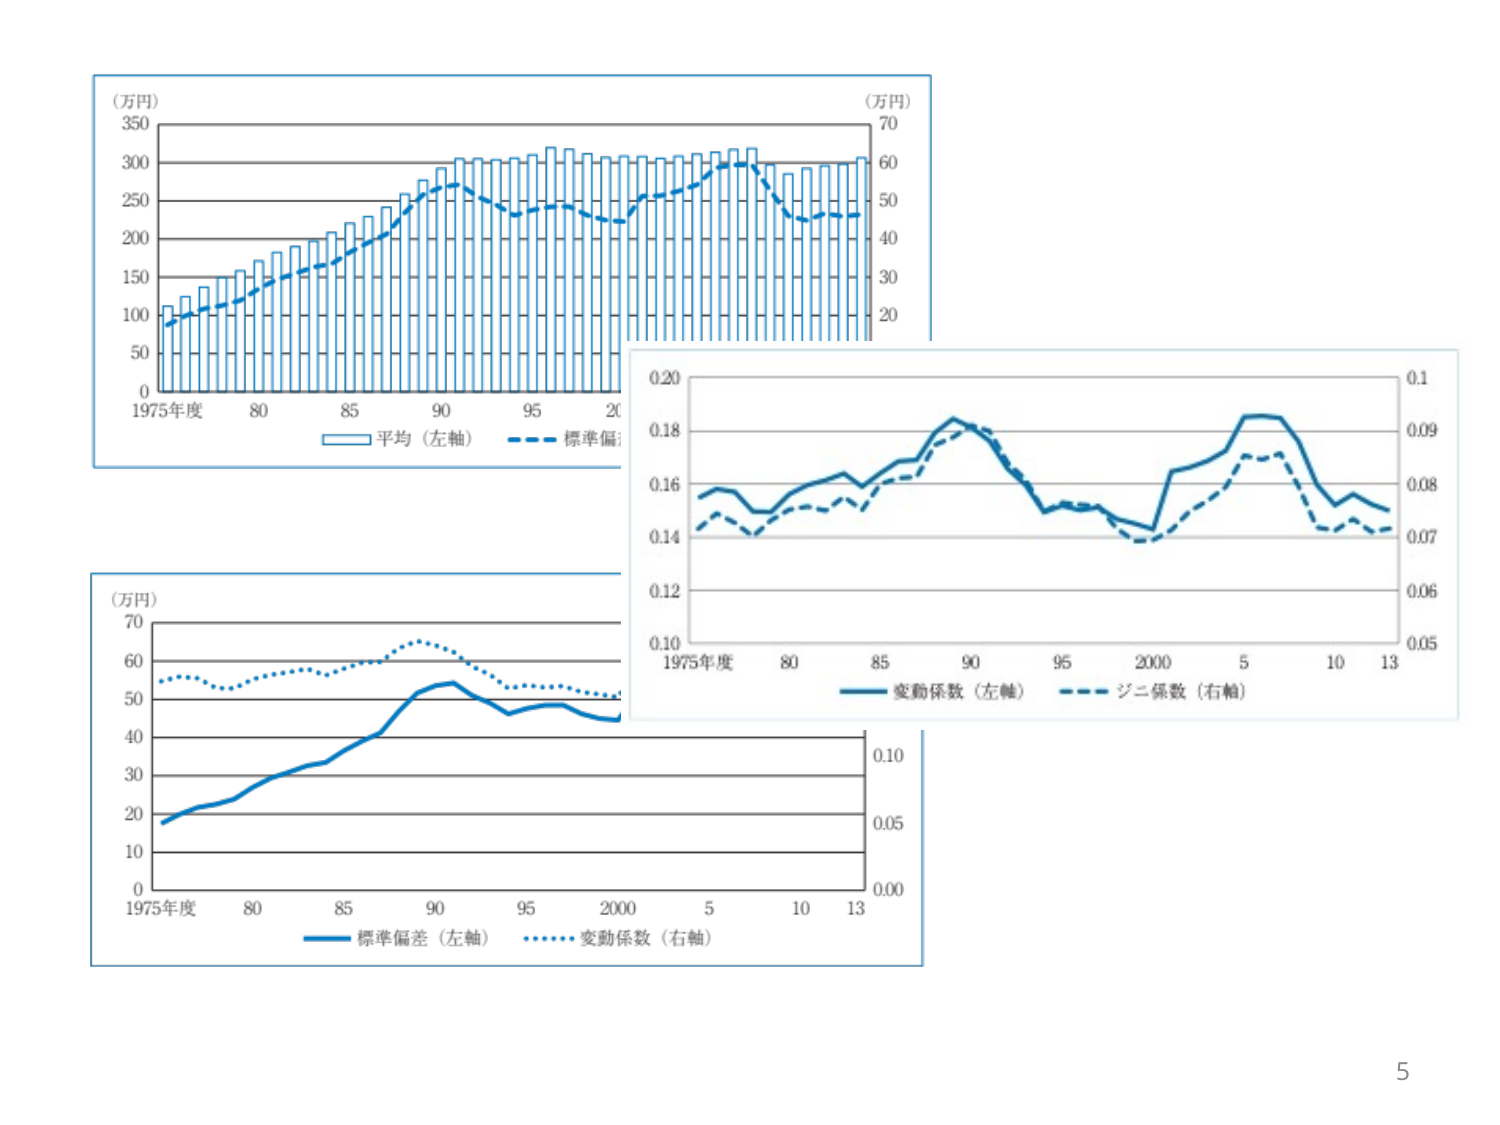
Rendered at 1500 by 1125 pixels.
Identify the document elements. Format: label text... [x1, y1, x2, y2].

slide_number 5 [1074, 1042, 1425, 1103]
picture [78, 67, 1466, 976]
